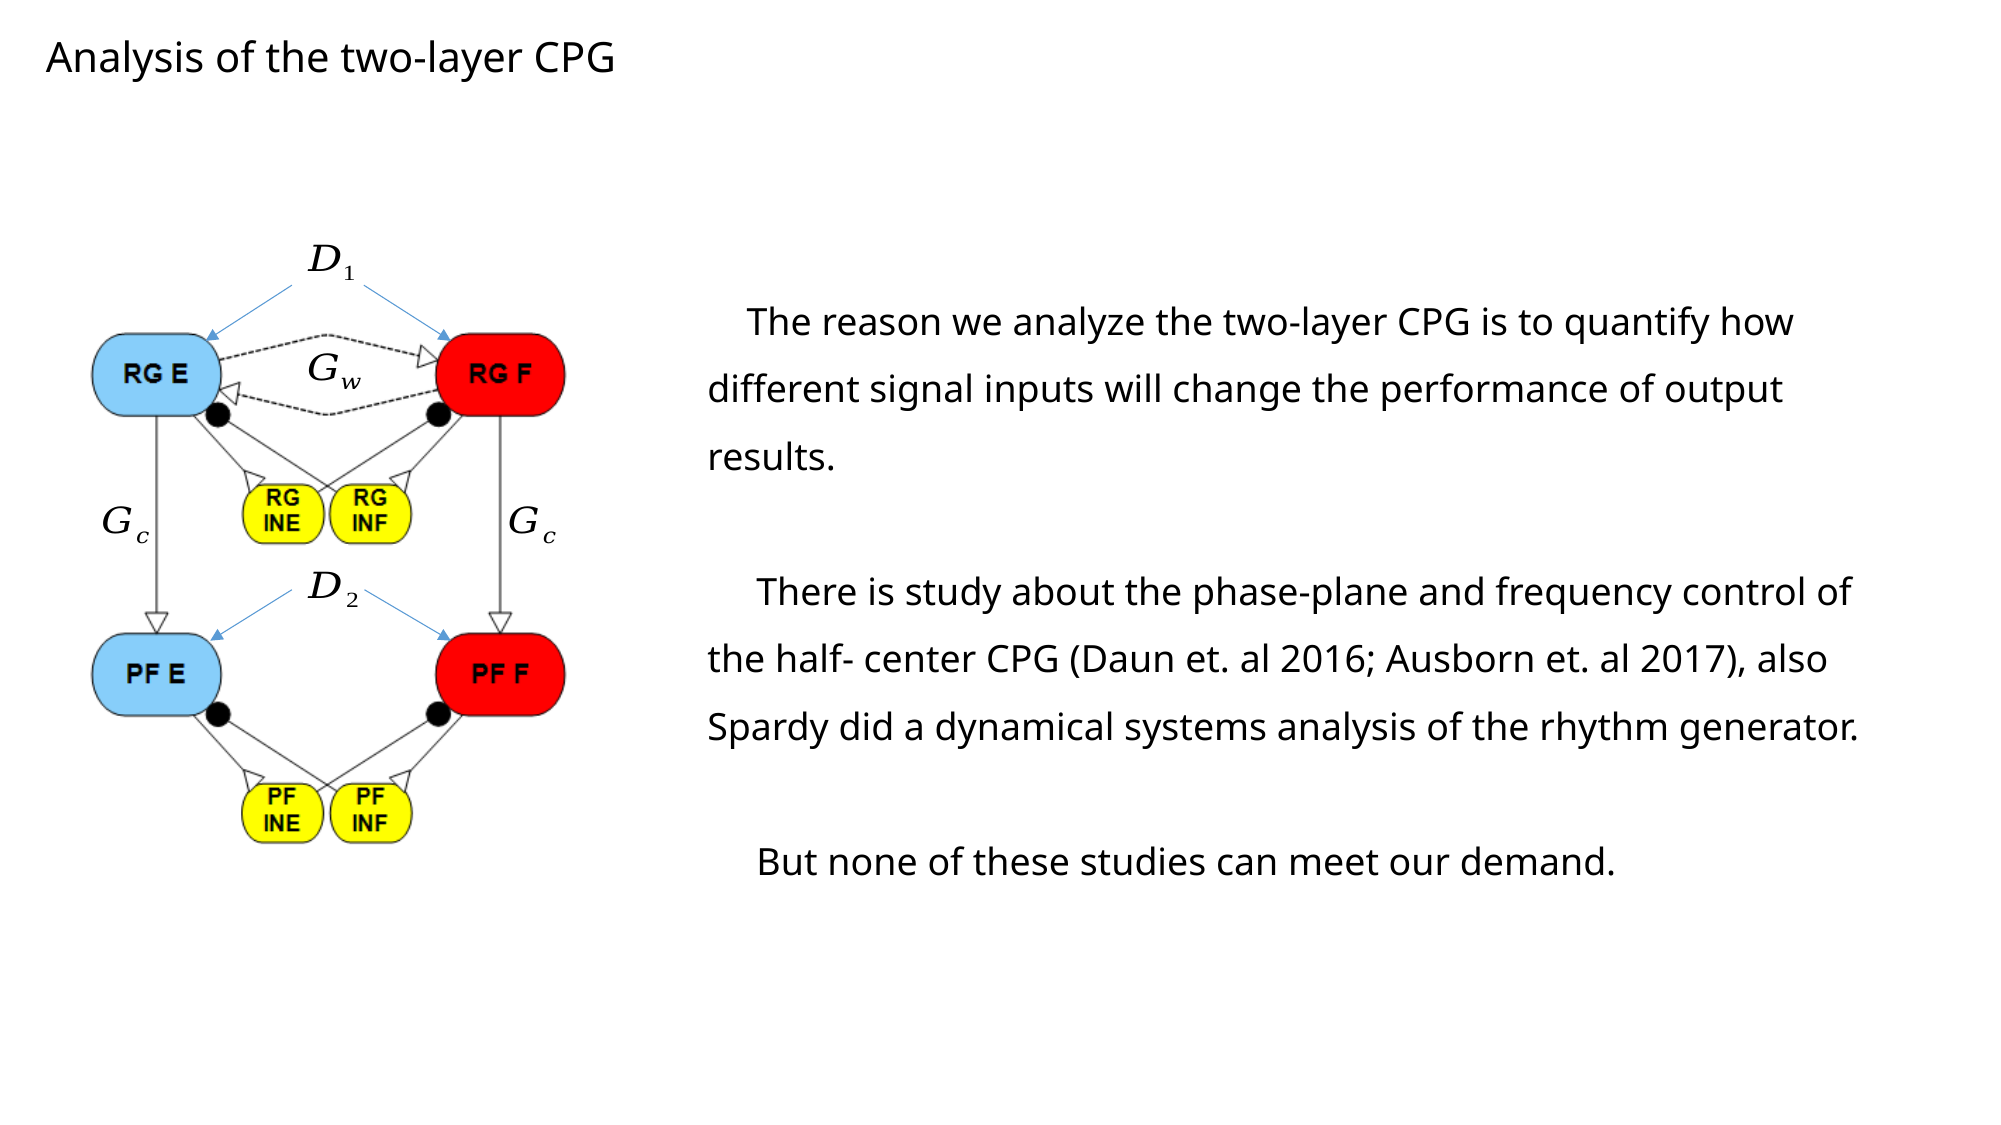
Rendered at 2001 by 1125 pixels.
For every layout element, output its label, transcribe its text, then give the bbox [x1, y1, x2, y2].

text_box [57, 239, 606, 848]
text_box The reason we analyze the two-layer CPG is to quantify how different signal inputs will change the performance of output results. There is study about the phase-plane and frequency control of the half- center CPG (Daun et. al 2016; Ausborn et. al 2017), also Spardy did a dynamical systems analysis of the rhythm generator. But none of these studies can meet our demand. [692, 267, 1929, 890]
text_box Analysis of the two-layer CPG [31, 23, 632, 88]
